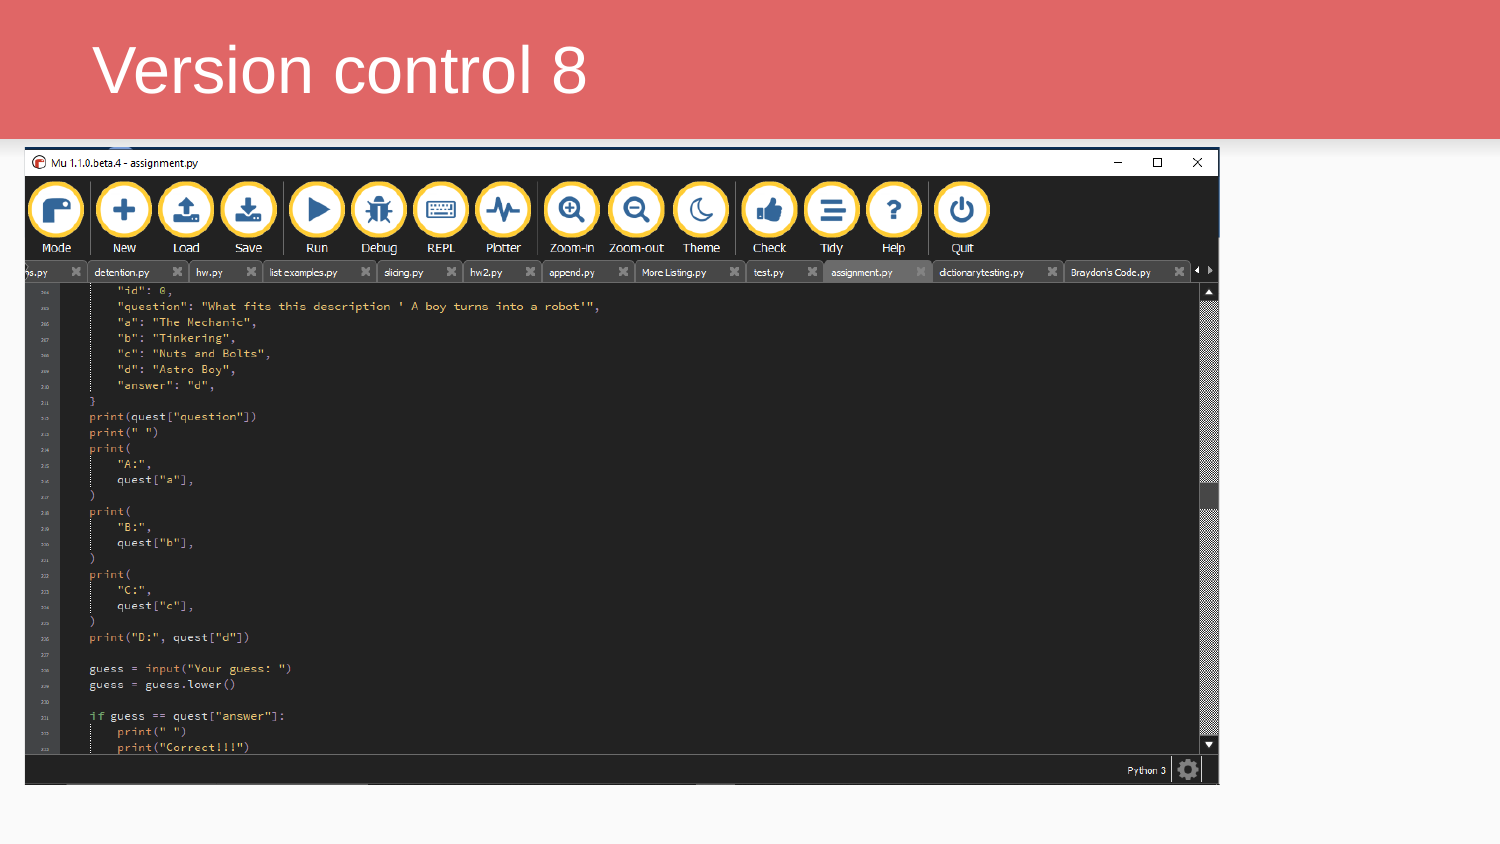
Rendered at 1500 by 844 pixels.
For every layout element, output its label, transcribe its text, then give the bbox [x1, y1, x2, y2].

picture [24, 146, 1220, 785]
title Version control 8 [77, 0, 1427, 123]
